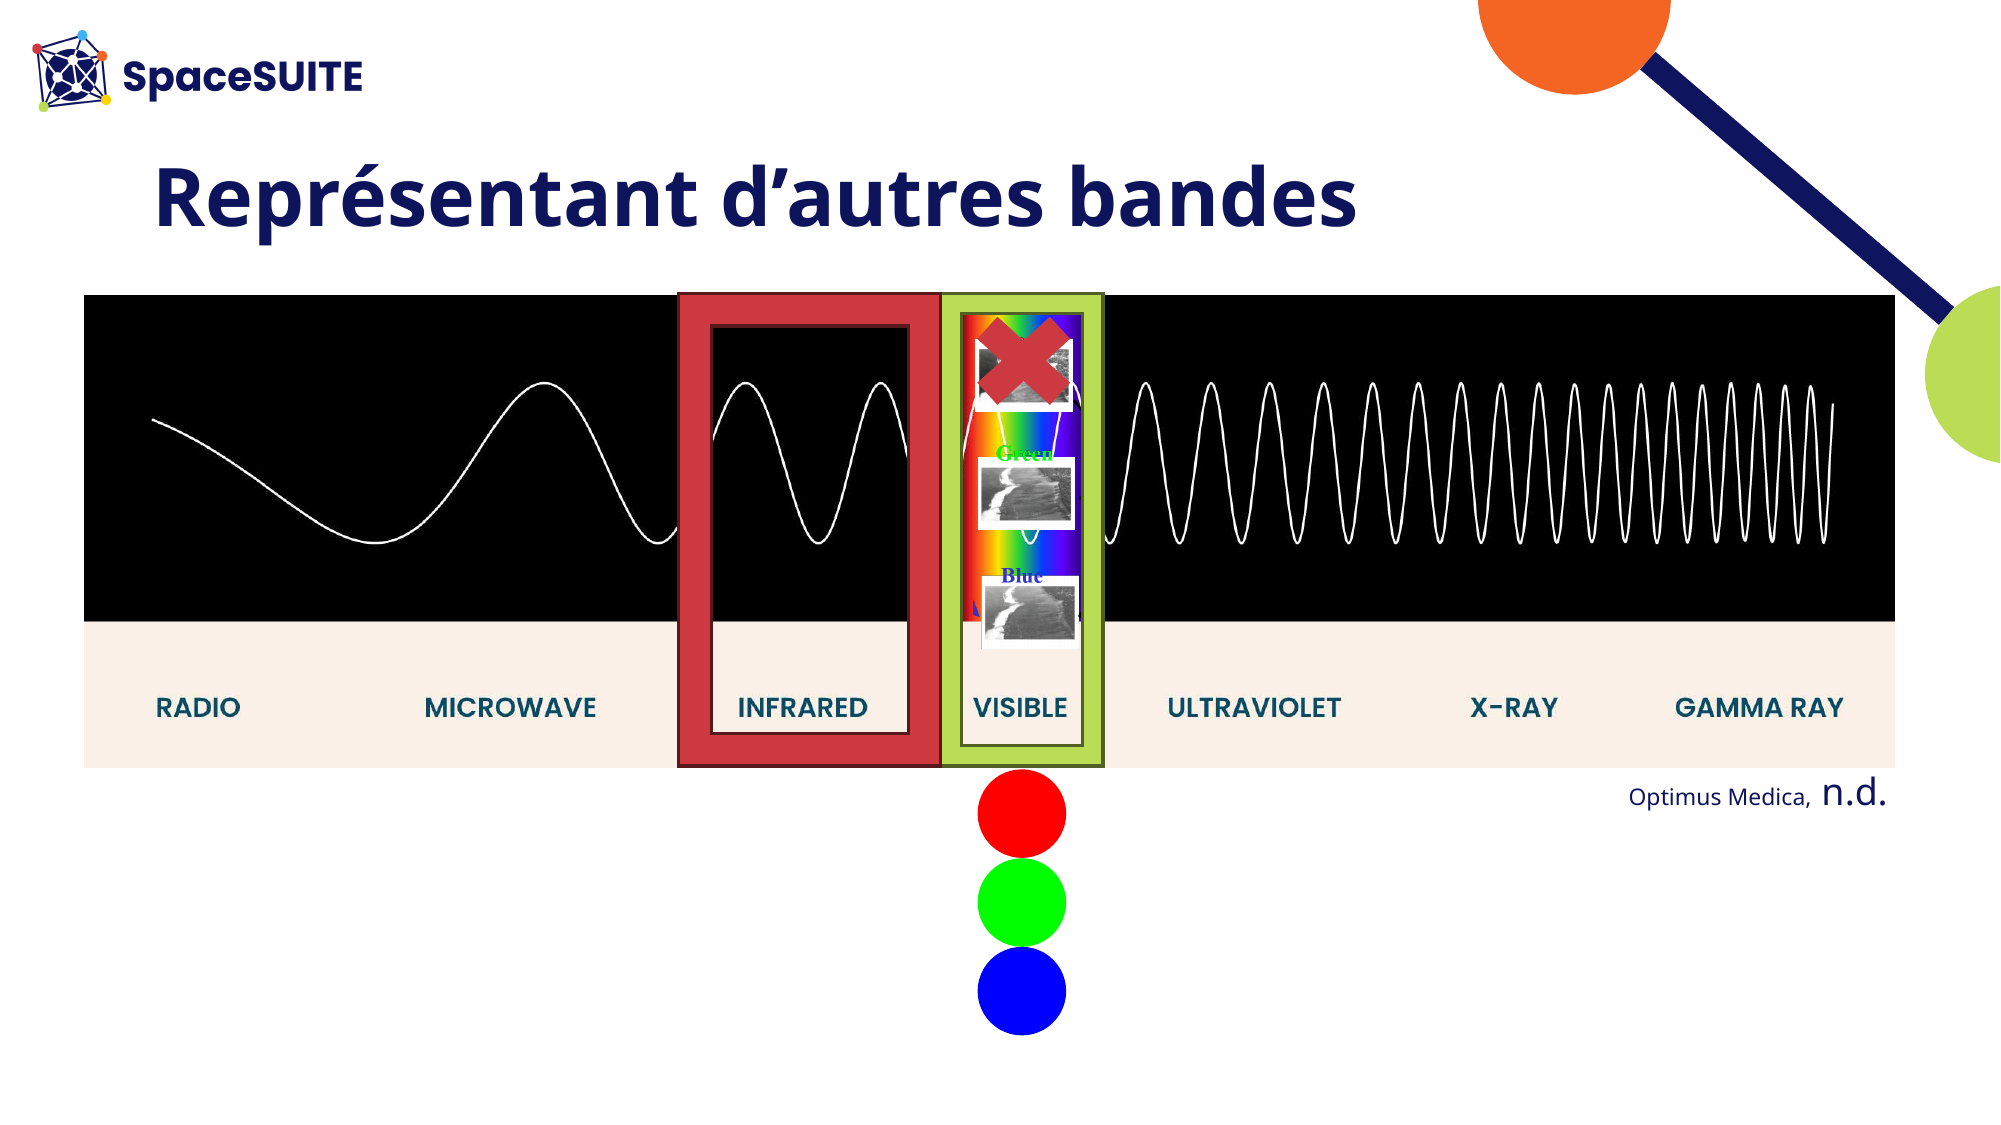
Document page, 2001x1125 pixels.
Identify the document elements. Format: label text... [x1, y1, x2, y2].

text_box Optimus Medica, n.d. [1613, 760, 1903, 821]
picture [32, 30, 362, 112]
text_box [976, 856, 1068, 947]
title Représentant d’autres bandes [137, 138, 1672, 251]
text_box [976, 945, 1068, 1037]
text_box [976, 769, 1068, 858]
picture [83, 294, 1896, 769]
